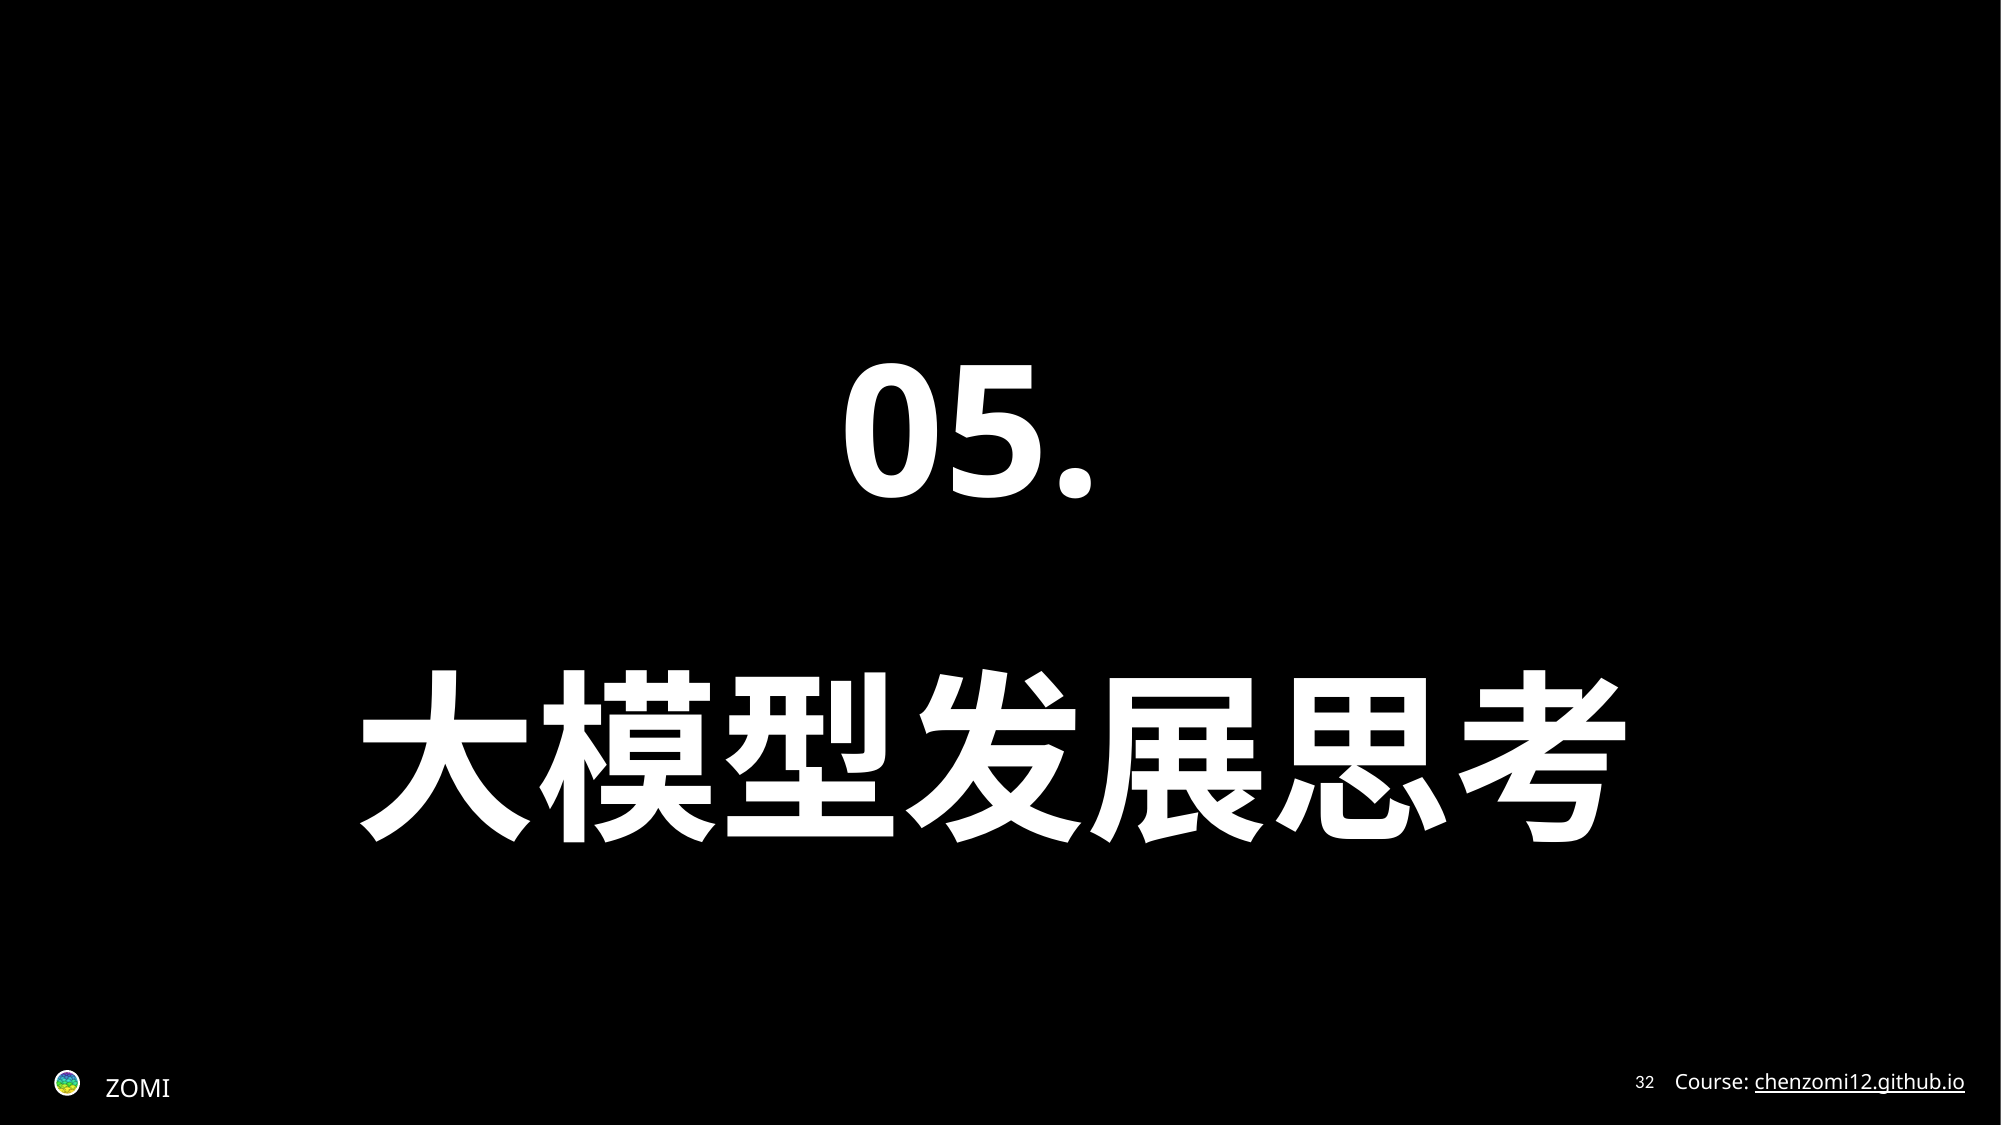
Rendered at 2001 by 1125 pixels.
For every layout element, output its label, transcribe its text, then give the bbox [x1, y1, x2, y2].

list 05. 大模型发展思考 [79, 80, 1910, 986]
picture [57, 1073, 77, 1093]
